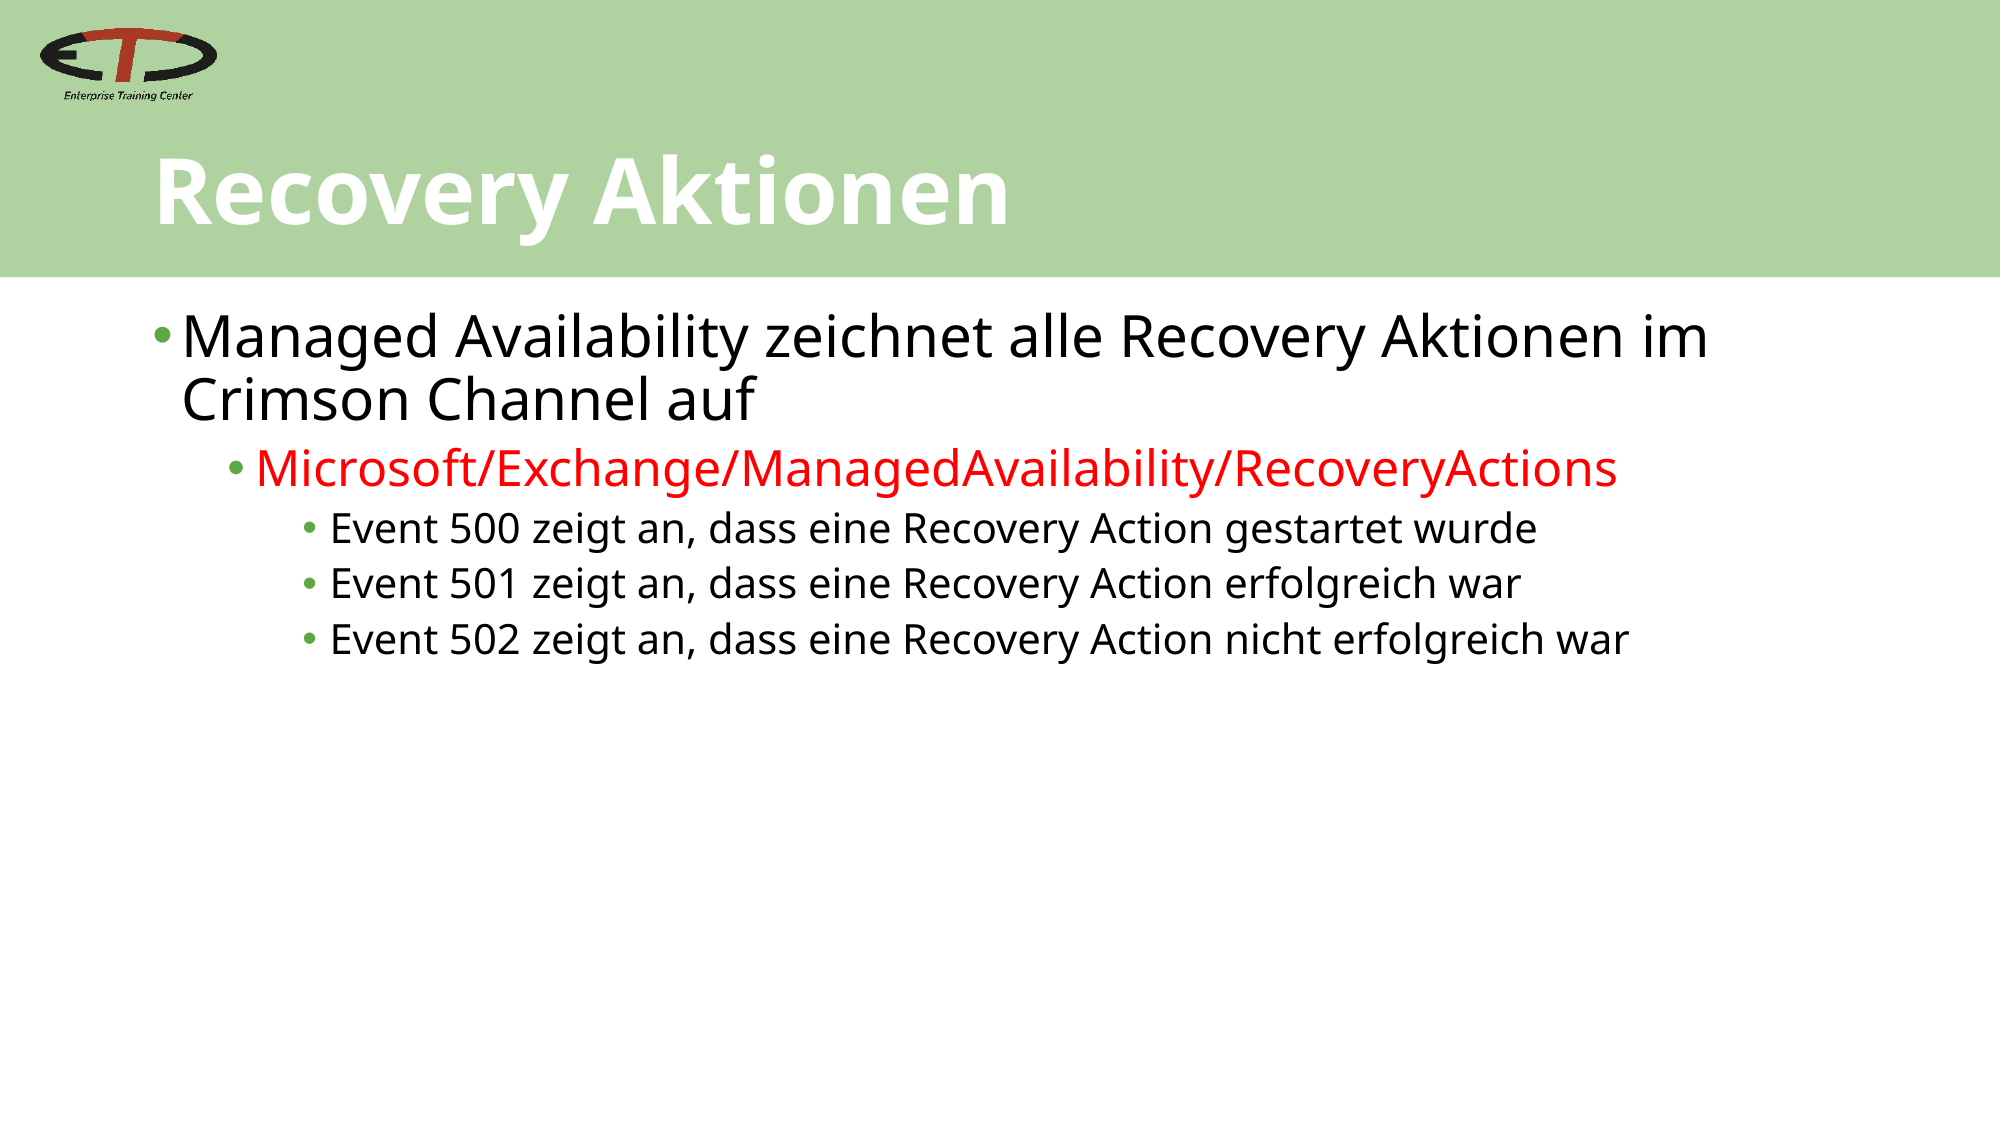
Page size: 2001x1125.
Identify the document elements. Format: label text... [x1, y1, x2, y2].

list Managed Availability zeichnet alle Recovery Aktionen im Crimson Channel auf Microsoft/Exchange/ManagedAvailability/RecoveryActions Event 500 zeigt an, dass eine Recovery Action gestartet wurde Event 501 zeigt an, dass eine Recovery Action erfolgreich war Event 502 zeigt an, dass eine Recovery Action nicht erfolgreich war [137, 299, 1863, 1014]
title Recovery Aktionen [137, 113, 1863, 278]
picture [40, 28, 217, 101]
